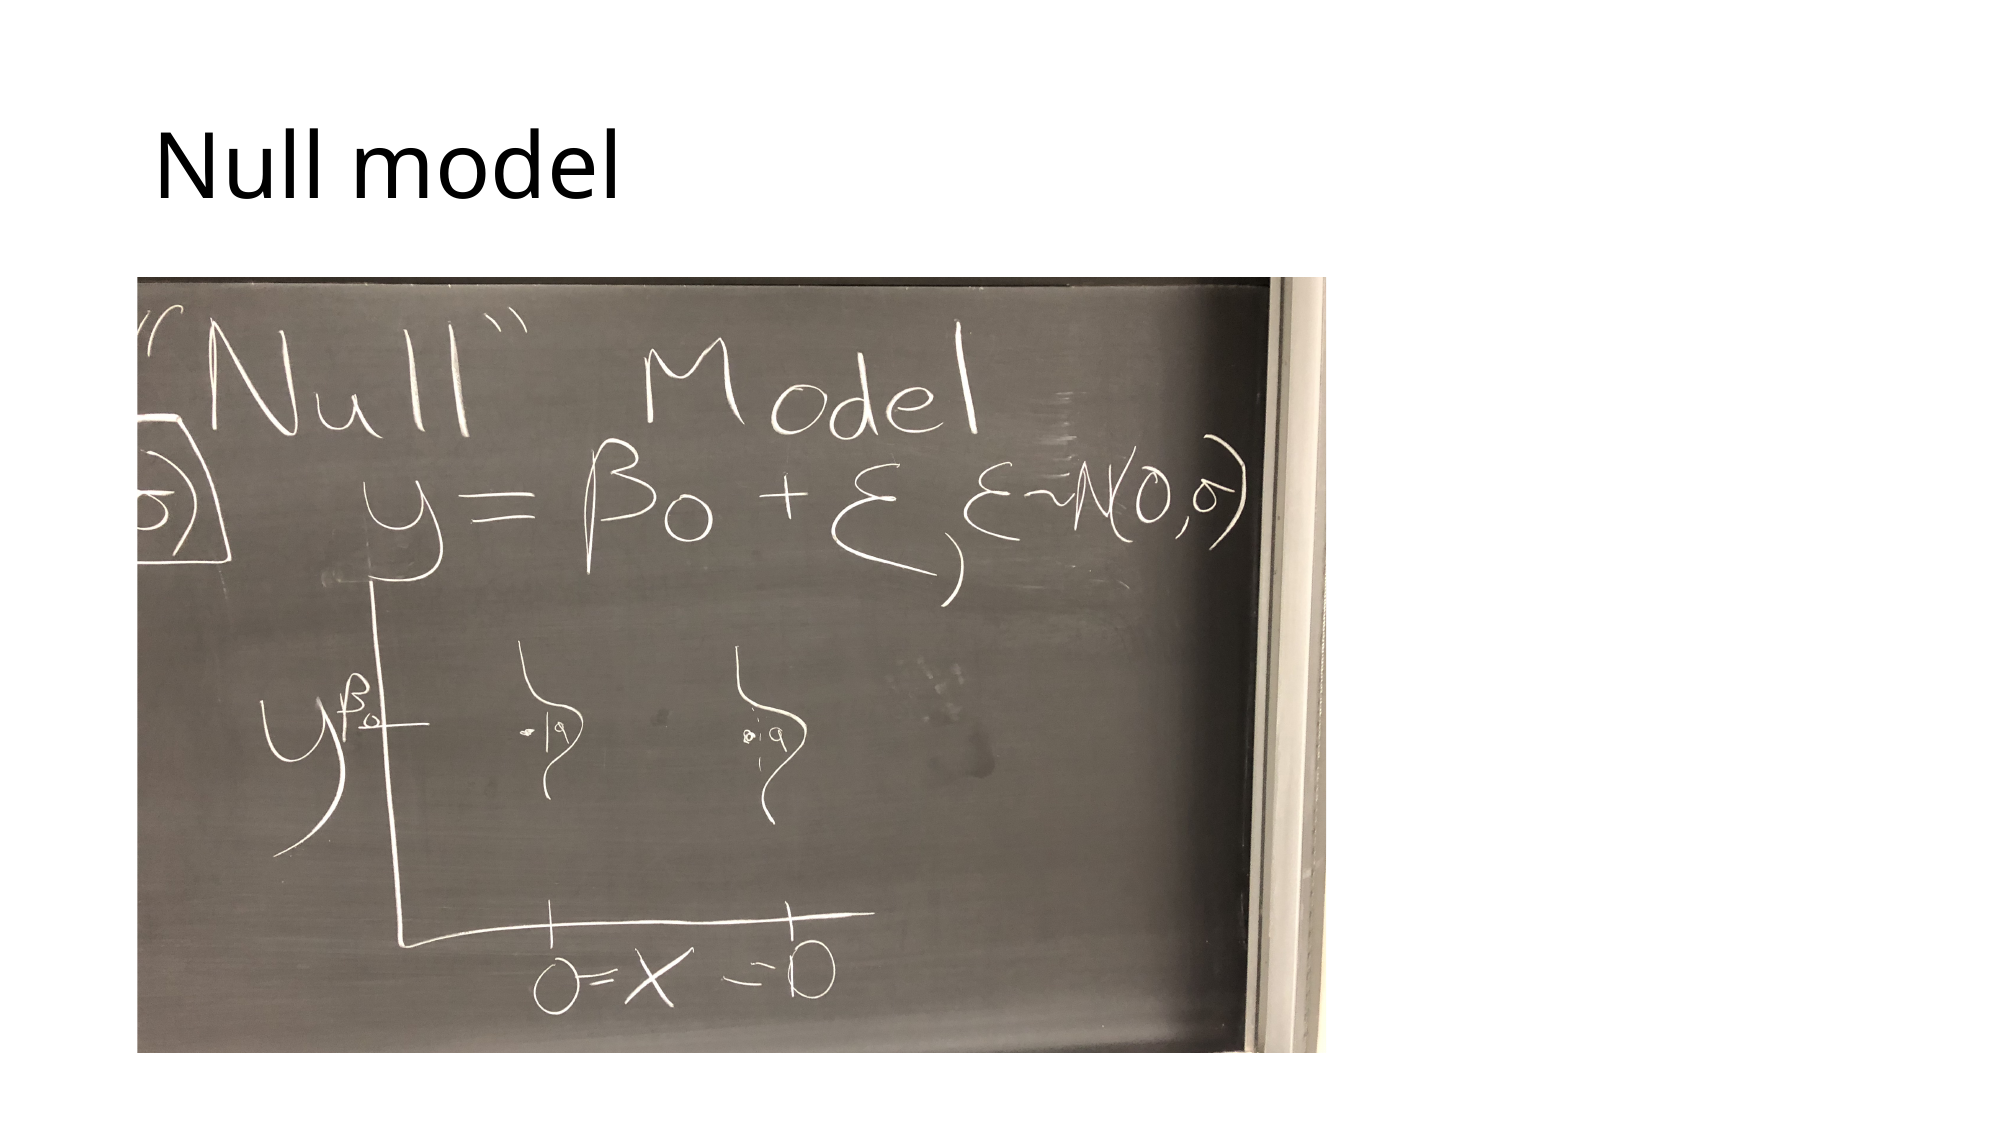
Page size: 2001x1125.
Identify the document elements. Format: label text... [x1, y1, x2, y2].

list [137, 277, 1327, 1053]
title Null model [137, 59, 1863, 278]
